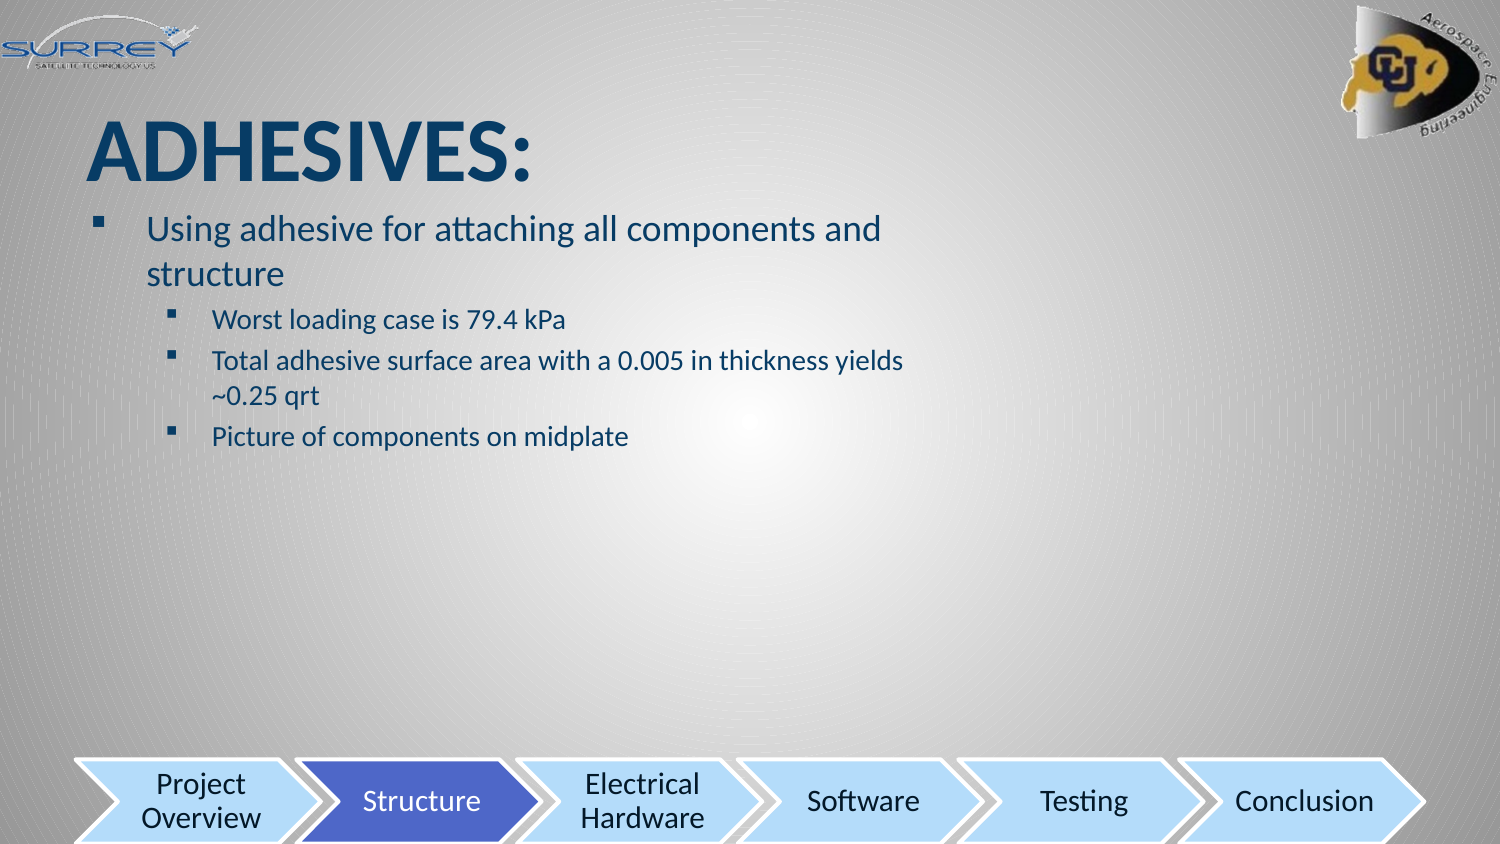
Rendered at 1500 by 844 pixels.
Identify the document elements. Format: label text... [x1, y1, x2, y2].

picture [1341, 0, 1500, 151]
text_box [74, 759, 1426, 844]
list Using adhesive for attaching all components and structure Worst loading case is 79.4 kPa Total adhesive surface area with a 0.005 in thickness yields ~0.25 qrt Picture of components on midplate [75, 196, 925, 722]
title ADHESIVES: [70, 75, 1421, 216]
picture [0, 0, 201, 120]
